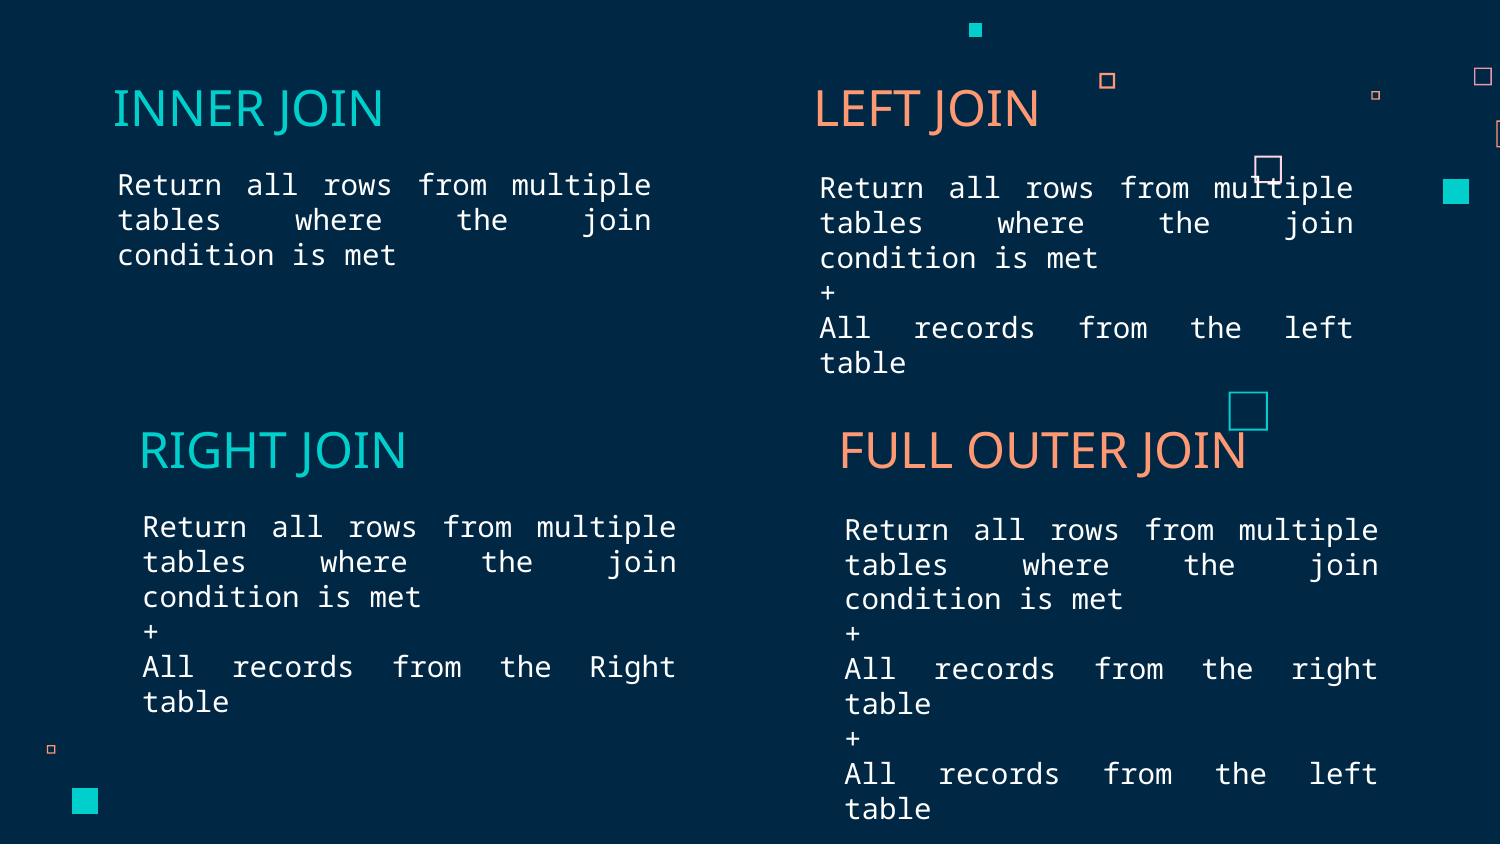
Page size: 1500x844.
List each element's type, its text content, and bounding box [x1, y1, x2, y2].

text_box Return all rows from multiple tables where the join condition is met + All records from the left table [785, 154, 1369, 296]
text_box Return all rows from multiple tables where the join condition is met + All records from the right table + All records from the left table [810, 495, 1394, 638]
title LEFT JOIN [798, 56, 1356, 152]
title INNER JOIN [98, 56, 452, 151]
text_box FULL OUTER JOIN [823, 398, 1381, 494]
text_box [1228, 391, 1268, 398]
text_box Return all rows from multiple tables where the join condition is met + All records from the Right table [108, 493, 692, 588]
text_box RIGHT JOIN [123, 398, 477, 493]
subtitle Return all rows from multiple tables where the join condition is met [83, 151, 667, 246]
